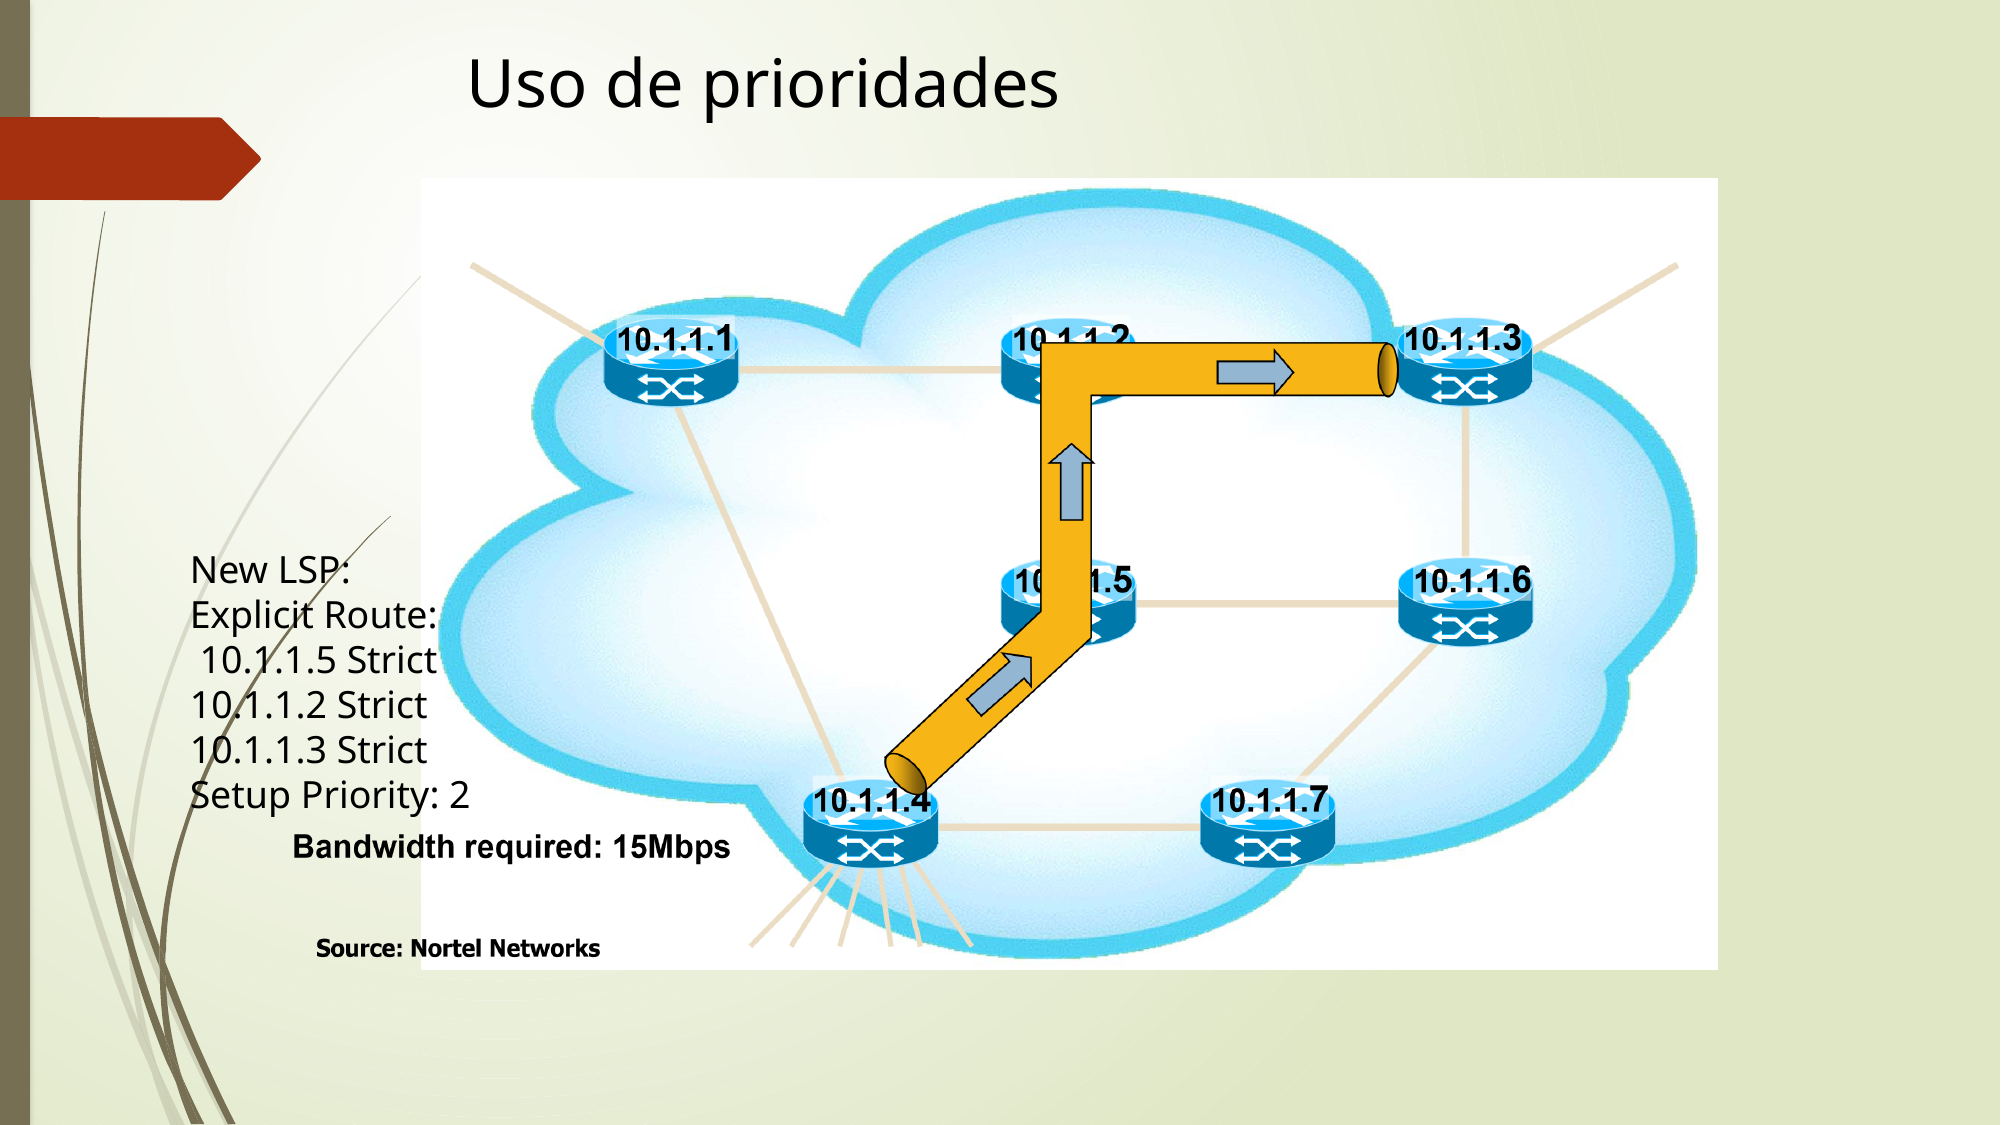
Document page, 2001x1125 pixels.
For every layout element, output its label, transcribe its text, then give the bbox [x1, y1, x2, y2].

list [292, 176, 1719, 970]
text_box Uso de prioridades [452, 33, 1340, 129]
text_box New LSP: Explicit Route: 10.1.1.5 Strict 10.1.1.2 Strict 10.1.1.3 Strict Setup Priority: 2 [175, 538, 288, 824]
